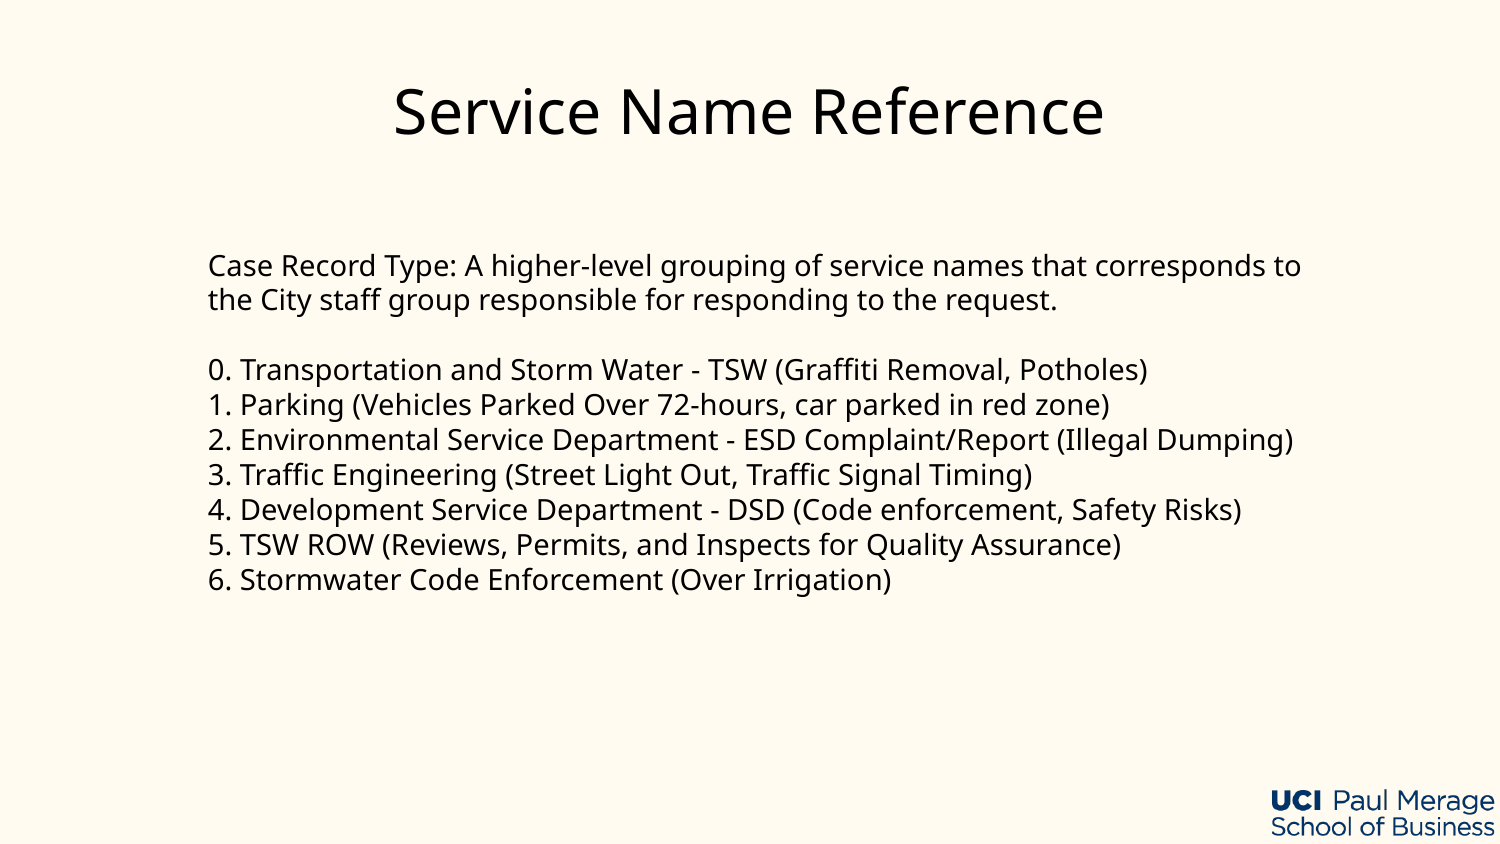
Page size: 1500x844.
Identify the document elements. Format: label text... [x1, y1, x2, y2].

text_box Case Record Type: A higher-level grouping of service names that corresponds to the City staff group responsible for responding to the request. 0. Transportation and Storm Water - TSW (Graffiti Removal, Potholes) 1. Parking (Vehicles Parked Over 72-hours, car parked in red zone) 2. Environmental Service Department - ESD Complaint/Report (Illegal Dumping) 3. Traffic Engineering (Street Light Out, Traffic Signal Timing) 4. Development Service Department - DSD (Code enforcement, Safety Risks) 5. TSW ROW (Reviews, Permits, and Inspects for Quality Assurance) 6. Stormwater Code Enforcement (Over Irrigation) [192, 231, 1352, 672]
picture [1271, 789, 1496, 843]
text_box Service Name Reference [318, 57, 1182, 165]
